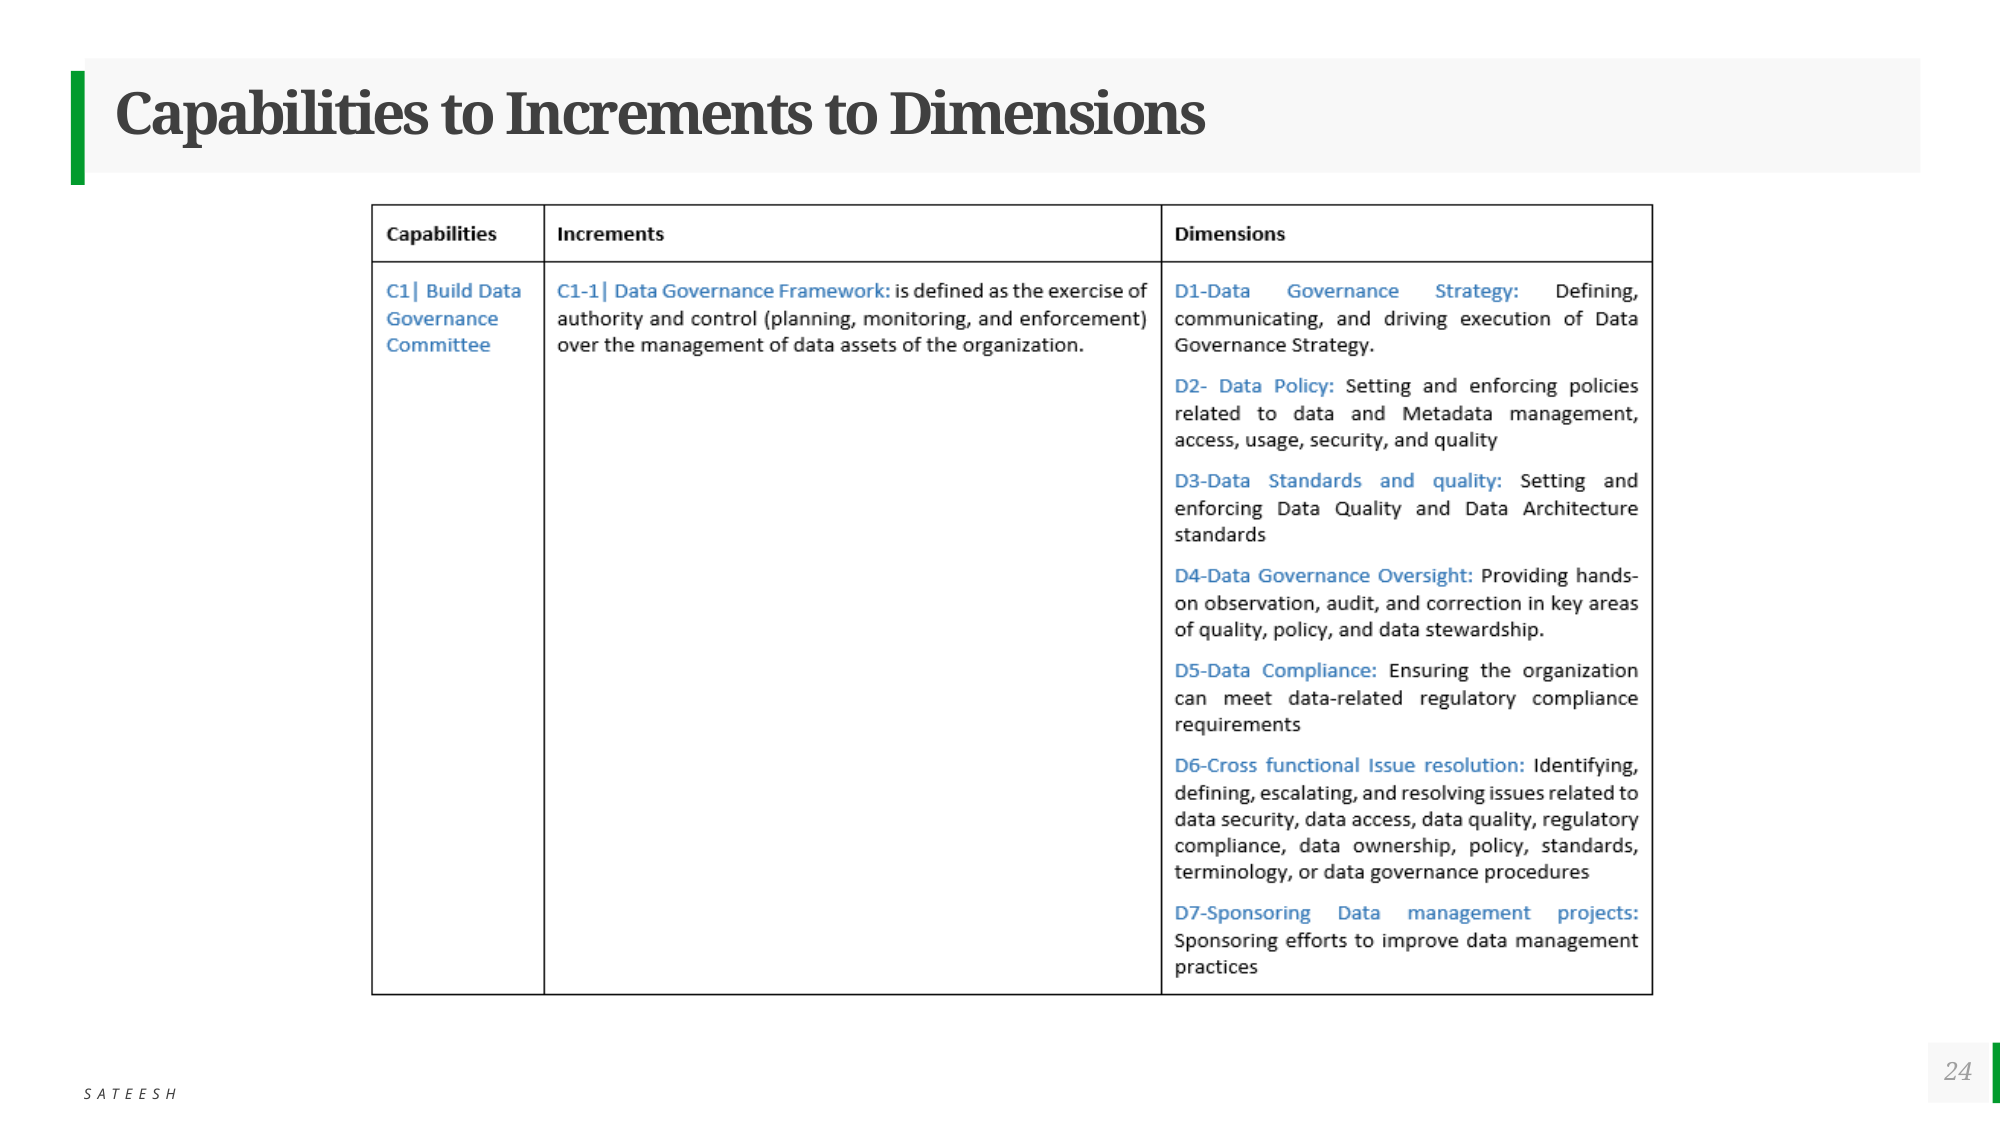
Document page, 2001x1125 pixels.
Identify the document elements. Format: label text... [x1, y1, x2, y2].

title Capabilities to Increments to Dimensions [84, 58, 1921, 173]
picture [370, 200, 1658, 997]
slide_number 24 [1928, 1042, 1989, 1103]
